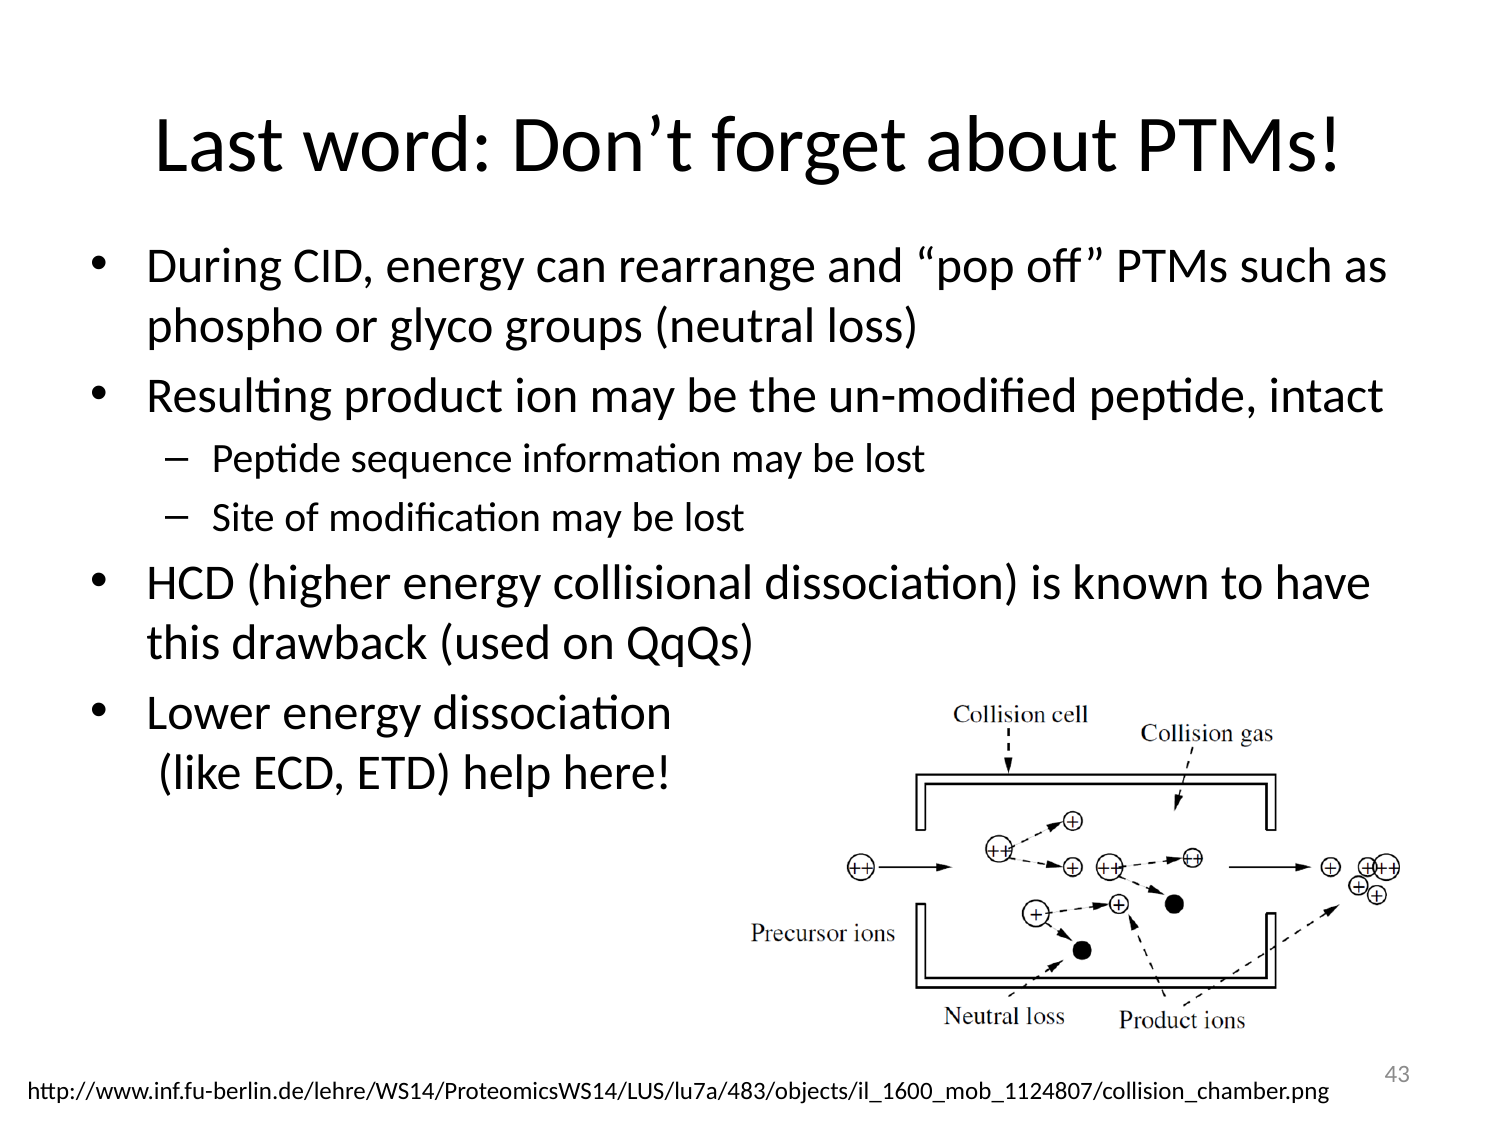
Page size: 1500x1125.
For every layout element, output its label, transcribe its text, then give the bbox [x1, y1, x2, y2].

title Last word: Don’t forget about PTMs! [75, 45, 1425, 224]
list During CID, energy can rearrange and “pop off” PTMs such as phospho or glyco groups (neutral loss) Resulting product ion may be the un-modified peptide, intact Peptide sequence information may be lost Site of modification may be lost HCD (higher energy collisional dissociation) is known to have this drawback (used on QqQs) Lower energy dissociation (like ECD, ETD) help here! [75, 224, 1425, 968]
text_box http://www.inf.fu-berlin.de/lehre/WS14/ProteomicsWS14/LUS/lu7a/483/objects/il_1600_mob_1124807/collision_chamber.png [12, 1067, 1363, 1112]
slide_number 43 [1363, 1071, 1425, 1103]
picture [681, 673, 1499, 1063]
